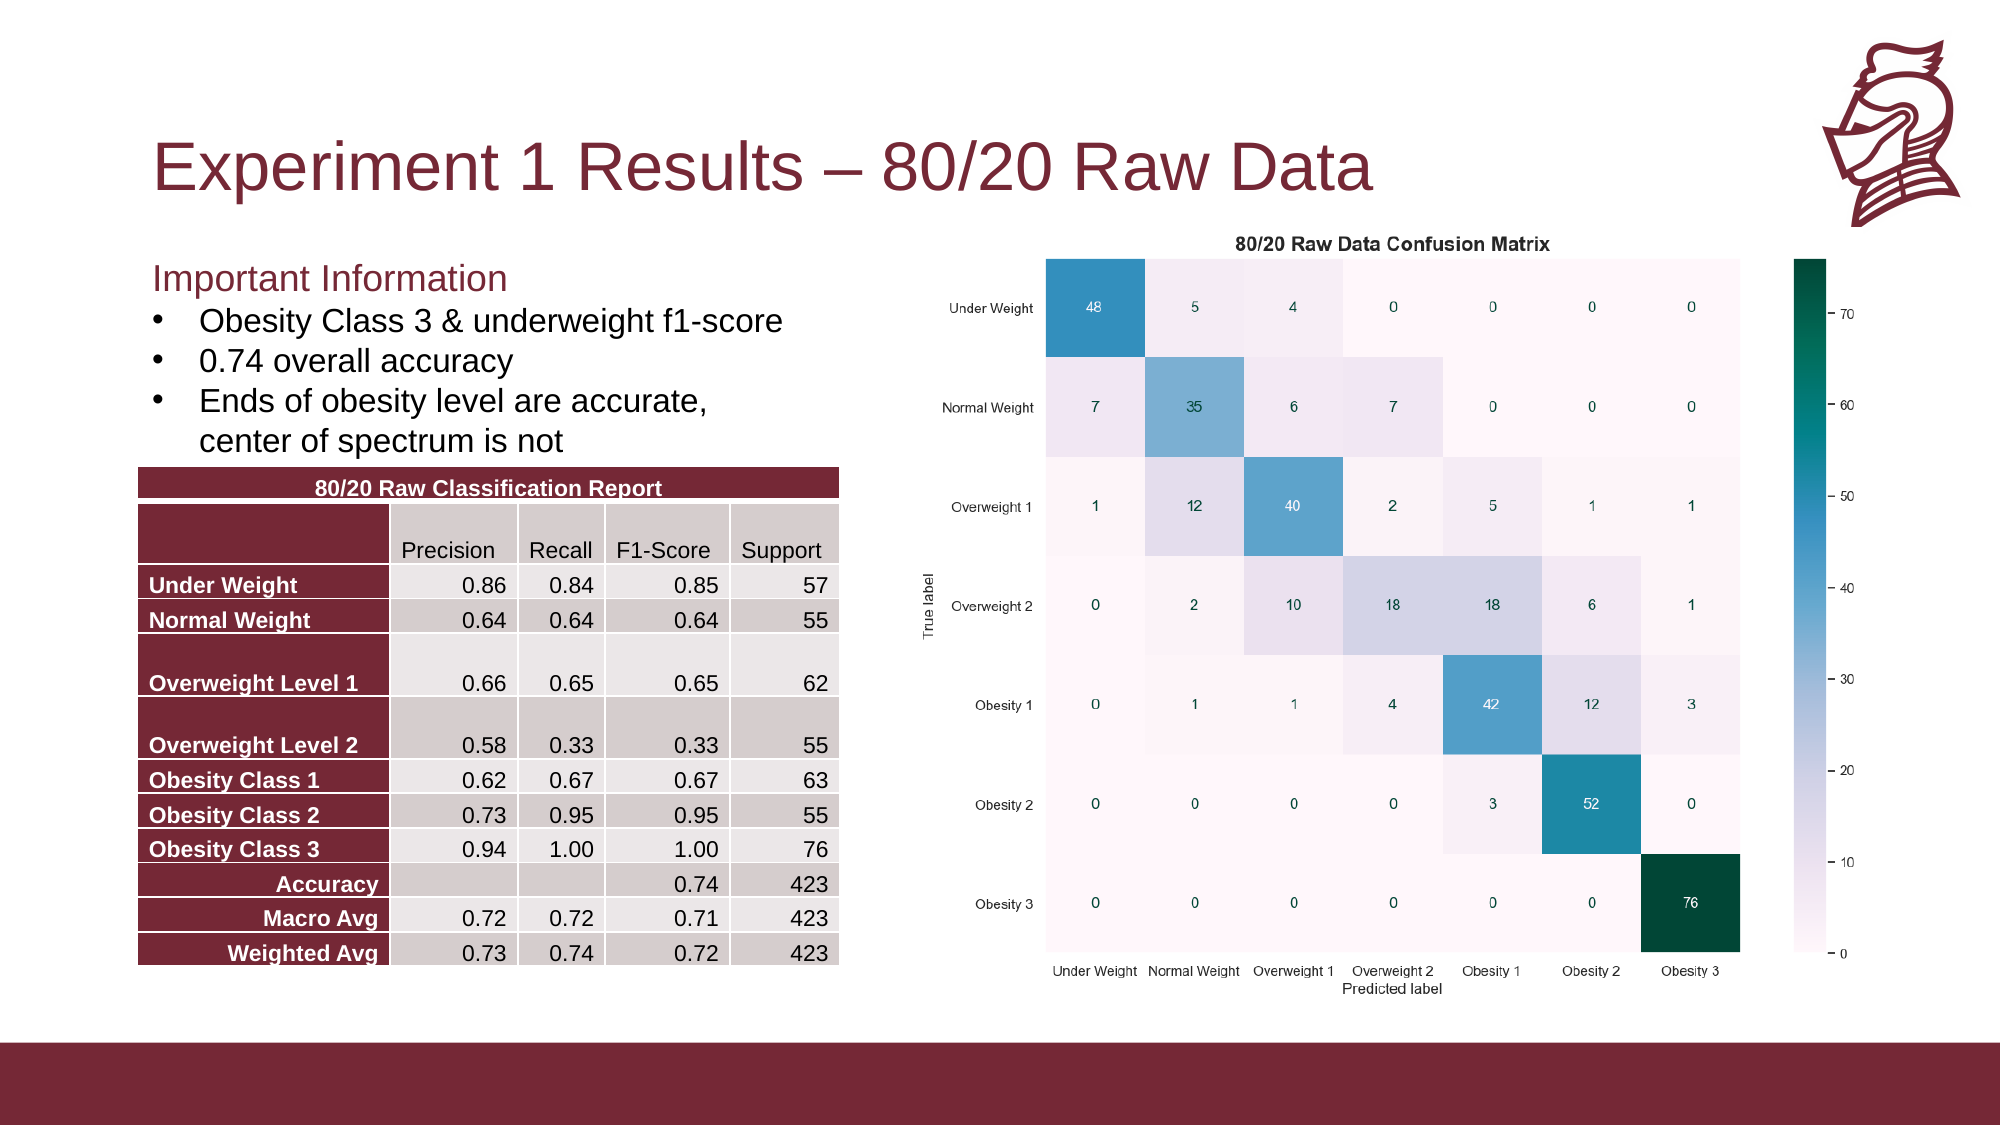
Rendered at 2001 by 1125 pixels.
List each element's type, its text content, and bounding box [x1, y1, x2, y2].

title Experiment 1 Results – 80/20 Raw Data [137, 59, 1863, 278]
table_cell 0.66 [391, 634, 517, 695]
table_cell Overweight Level 2 [138, 697, 389, 758]
table_cell 0.74 [519, 933, 604, 965]
table_cell Weighted Avg [138, 933, 389, 965]
table_cell 0.67 [519, 760, 604, 792]
table_cell 0.64 [391, 599, 517, 632]
table_cell Support [731, 504, 839, 563]
table_cell 0.94 [391, 829, 517, 862]
table_cell Obesity Class 2 [138, 794, 389, 827]
table_cell 0.64 [519, 599, 604, 632]
table_cell [519, 863, 604, 896]
table_cell 0.86 [391, 565, 517, 598]
table_cell [391, 863, 517, 896]
table_cell 0.95 [606, 794, 729, 827]
table_cell Normal Weight [138, 599, 389, 632]
table_cell 0.33 [519, 697, 604, 758]
table_cell 0.73 [391, 794, 517, 827]
table_cell 0.65 [606, 634, 729, 695]
table_cell 0.67 [606, 760, 729, 792]
table_cell 0.72 [606, 933, 729, 965]
table_cell 57 [731, 565, 839, 598]
table_cell Precision [391, 504, 517, 563]
table_cell 0.85 [606, 565, 729, 598]
picture [1813, 30, 1972, 248]
table_cell 0.95 [519, 794, 604, 827]
table_cell Accuracy [138, 863, 389, 896]
table_cell 0.33 [606, 697, 729, 758]
table_cell 76 [731, 829, 839, 862]
table_cell 55 [731, 697, 839, 758]
table_cell Recall [519, 504, 604, 563]
table_cell F1-Score [606, 504, 729, 563]
table_cell 0.58 [391, 697, 517, 758]
table_cell 1.00 [606, 829, 729, 862]
table_cell 0.72 [519, 898, 604, 931]
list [914, 227, 1863, 1005]
table_cell 0.71 [606, 898, 729, 931]
table_cell 1.00 [519, 829, 604, 862]
table_cell 63 [731, 760, 839, 792]
table_cell Under Weight [138, 565, 389, 598]
table_cell 423 [731, 933, 839, 965]
text_box Important Information Obesity Class 3 & underweight f1-score 0.74 overall accuracy Ends of obesity level are accurate, center of spectrum is not [137, 246, 805, 467]
table_cell Overweight Level 1 [138, 634, 389, 695]
table_cell 62 [731, 634, 839, 695]
table_cell [138, 504, 389, 563]
table_cell Macro Avg [138, 898, 389, 931]
table_cell 0.84 [519, 565, 604, 598]
table_cell 55 [731, 599, 839, 632]
table_cell Obesity Class 3 [138, 829, 389, 862]
table_cell 0.65 [519, 634, 604, 695]
table_cell 55 [731, 794, 839, 827]
table_cell 0.64 [606, 599, 729, 632]
table_cell 0.62 [391, 760, 517, 792]
table_cell 423 [731, 898, 839, 931]
table_cell 423 [731, 863, 839, 896]
table_cell Obesity Class 1 [138, 760, 389, 792]
table_header 80/20 Raw Classification Report [138, 467, 839, 498]
table_cell 0.72 [391, 898, 517, 931]
table_cell 0.74 [606, 863, 729, 896]
table_cell 0.73 [391, 933, 517, 965]
